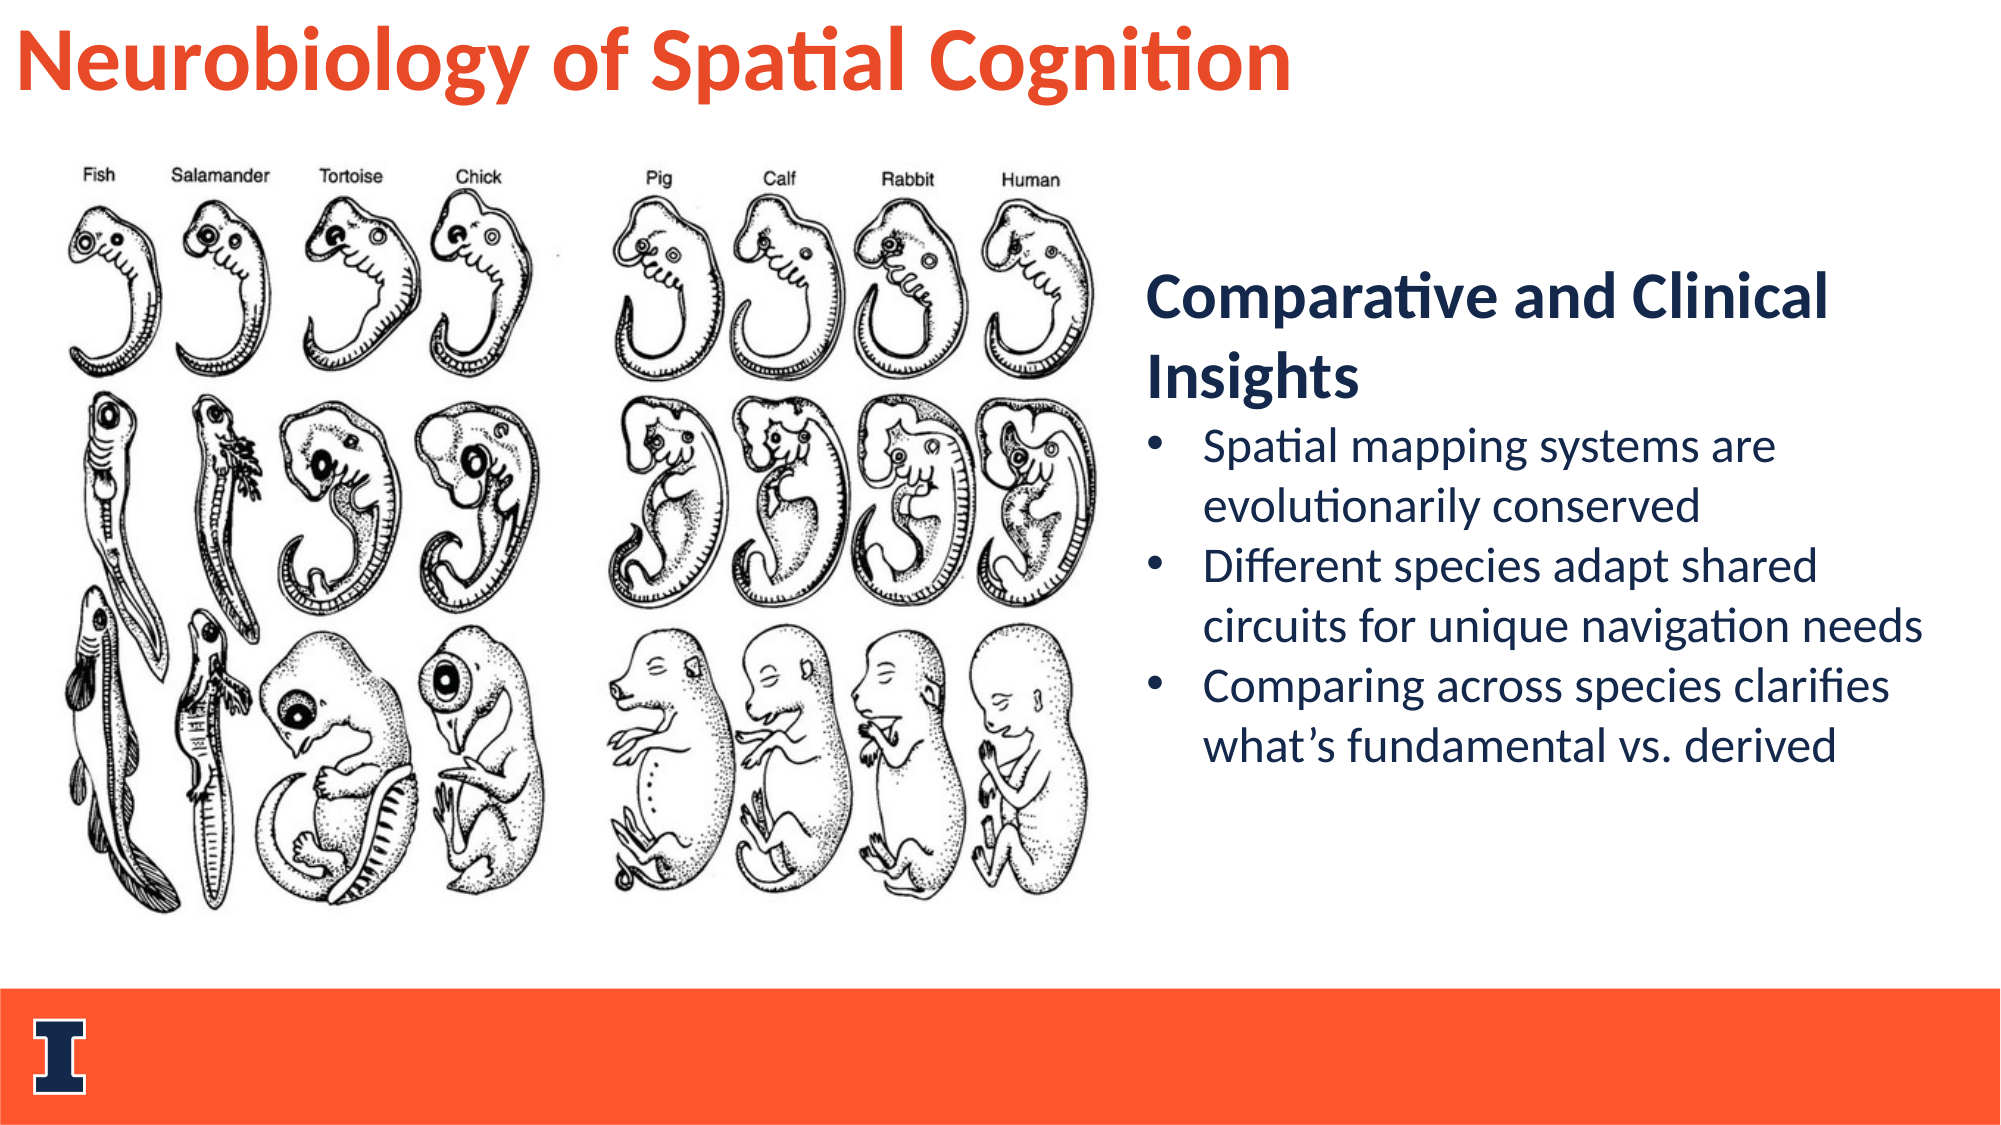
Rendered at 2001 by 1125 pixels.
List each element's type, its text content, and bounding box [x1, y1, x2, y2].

text_box Neurobiology of Spatial Cognition [0, 0, 1884, 121]
picture [0, 0, 2001, 1125]
text_box Comparative and Clinical Insights Spatial mapping systems are evolutionarily conserved Different species adapt shared circuits for unique navigation needs Comparing across species clarifies what’s fundamental vs. derived [1131, 244, 1974, 780]
